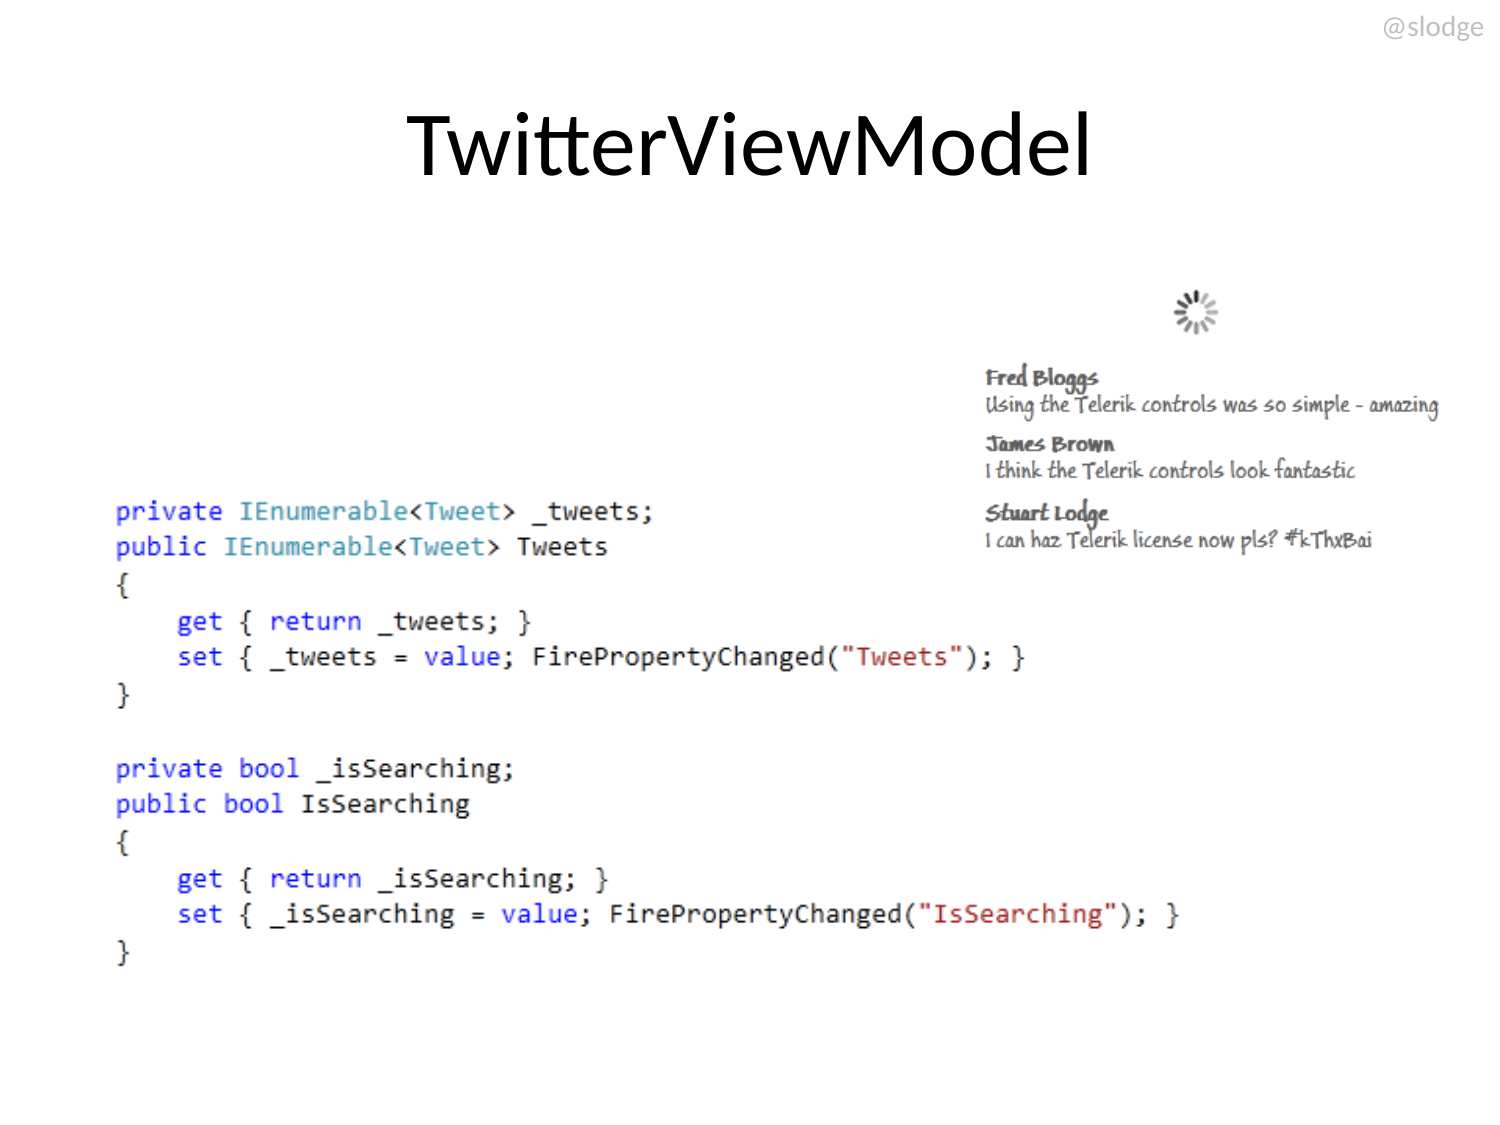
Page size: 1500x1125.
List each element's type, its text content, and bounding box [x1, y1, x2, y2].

title TwitterViewModel [75, 45, 1425, 233]
picture [1170, 287, 1222, 338]
picture [94, 349, 1476, 985]
